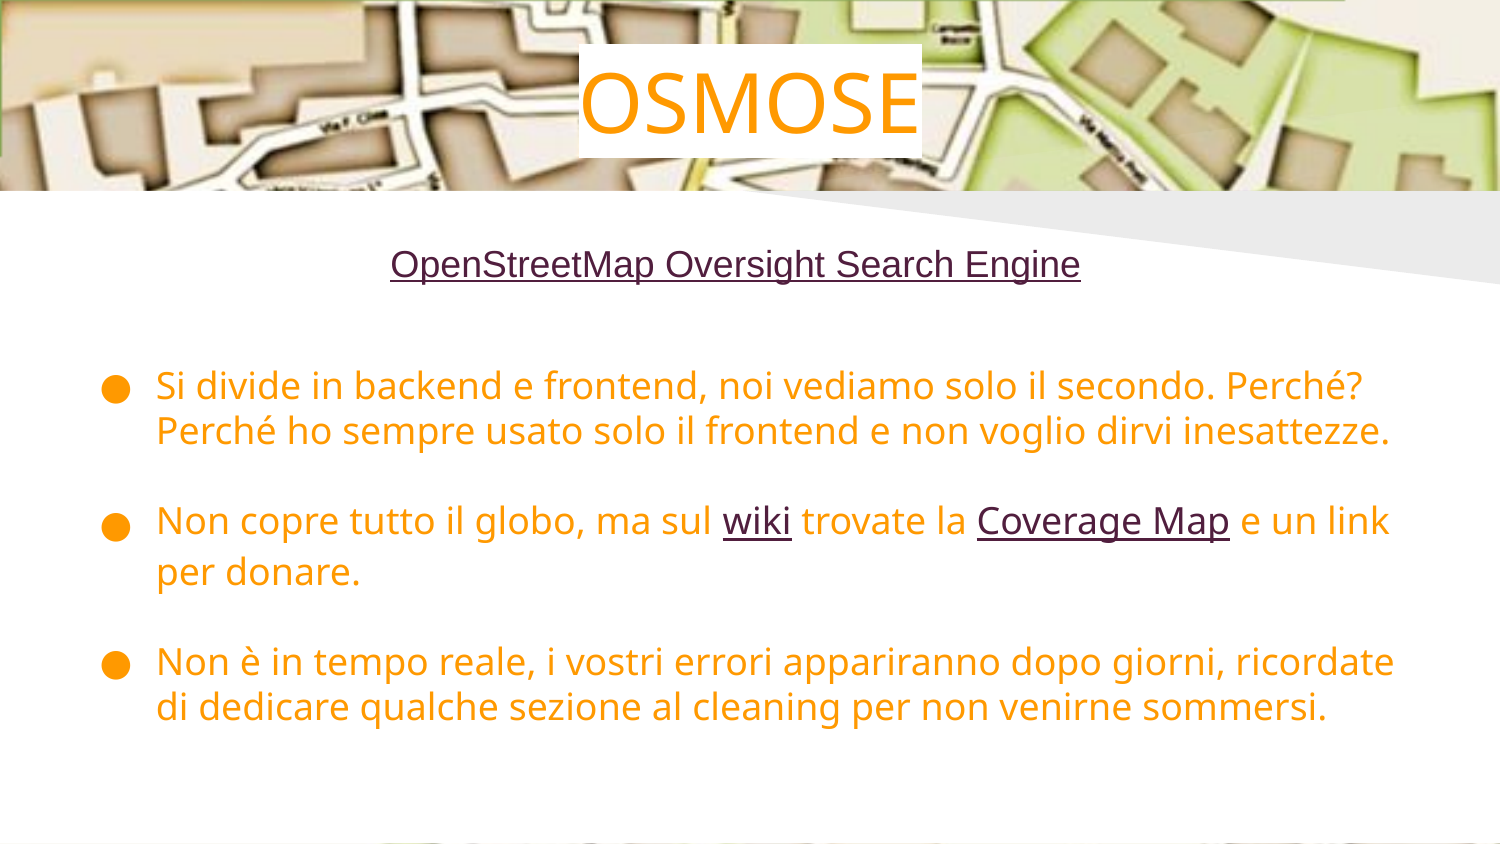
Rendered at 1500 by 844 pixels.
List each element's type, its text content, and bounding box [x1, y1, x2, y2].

picture [0, 0, 1500, 190]
text_box Si divide in backend e frontend, noi vediamo solo il secondo. Perché? Perché ho sempre usato solo il frontend e non voglio dirvi inesattezze. Non copre tutto il globo, ma sul wiki trovate la Coverage Map e un link per donare. Non è in tempo reale, i vostri errori appariranno dopo giorni, ricordate di dedicare qualche sezione al cleaning per non venirne sommersi. [65, 327, 1450, 764]
text_box OpenStreetMap Oversight Search Engine [36, 225, 1435, 308]
text_box OSMOSE [51, 34, 1450, 171]
